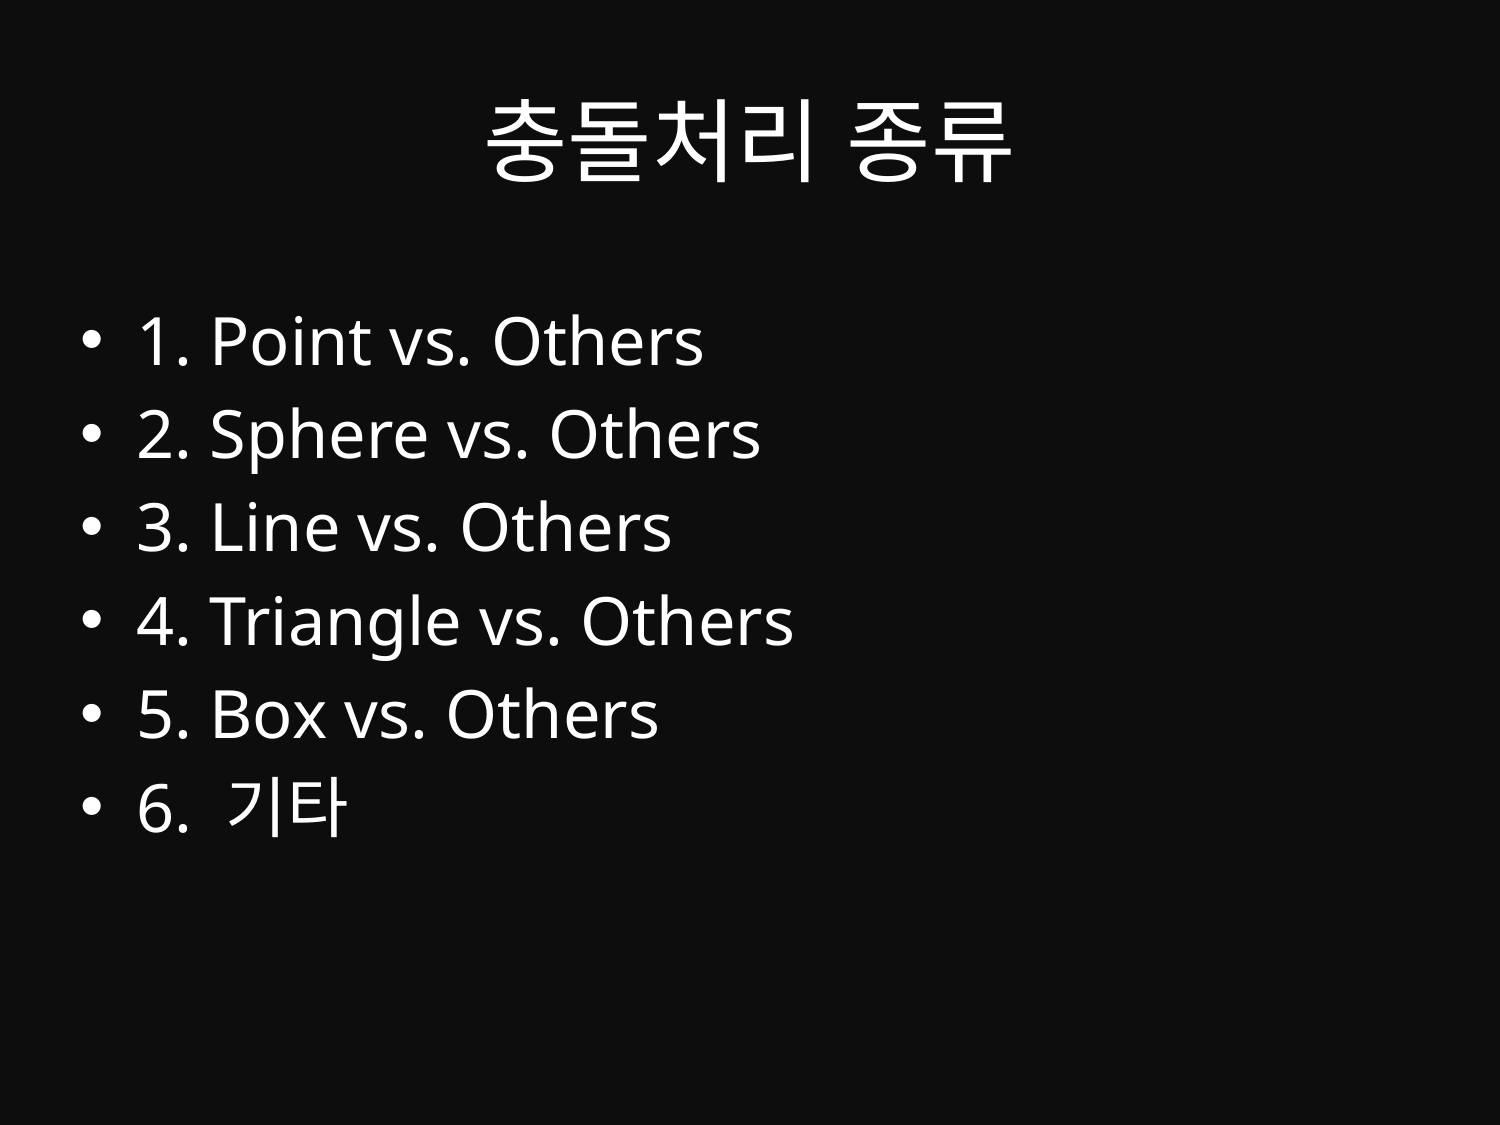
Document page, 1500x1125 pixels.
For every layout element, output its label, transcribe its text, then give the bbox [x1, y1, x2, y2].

list 1. Point vs. Others 2. Sphere vs. Others 3. Line vs. Others 4. Triangle vs. Others 5. Box vs. Others 6. 기타 [64, 290, 1415, 1000]
title 충돌처리 종류 [75, 45, 1425, 233]
